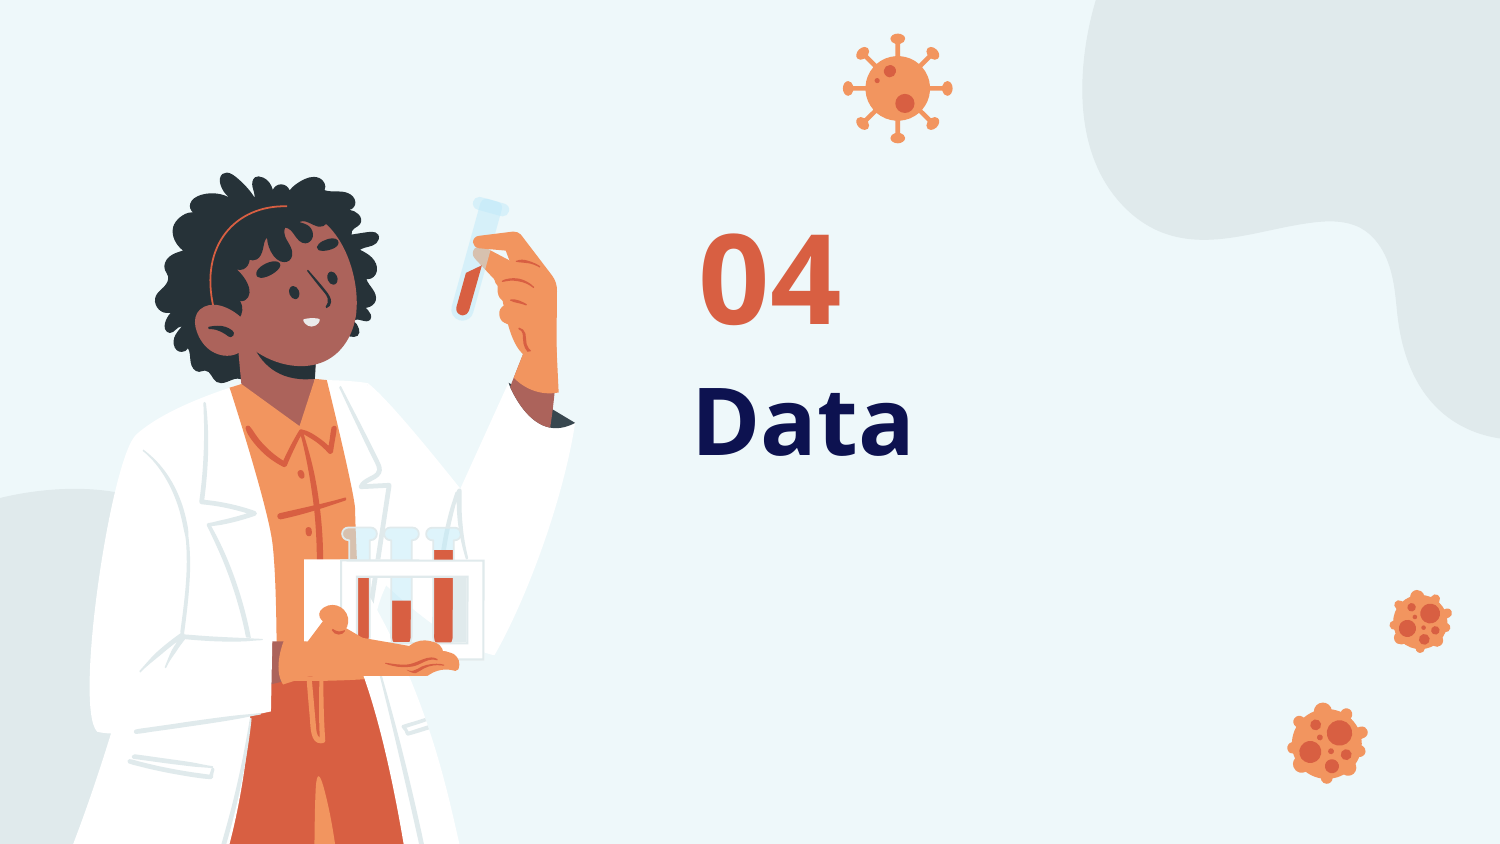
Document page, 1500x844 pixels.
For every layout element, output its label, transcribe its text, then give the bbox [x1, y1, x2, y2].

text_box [57, 172, 576, 844]
title 04 [683, 162, 984, 388]
title Data [676, 346, 1480, 644]
